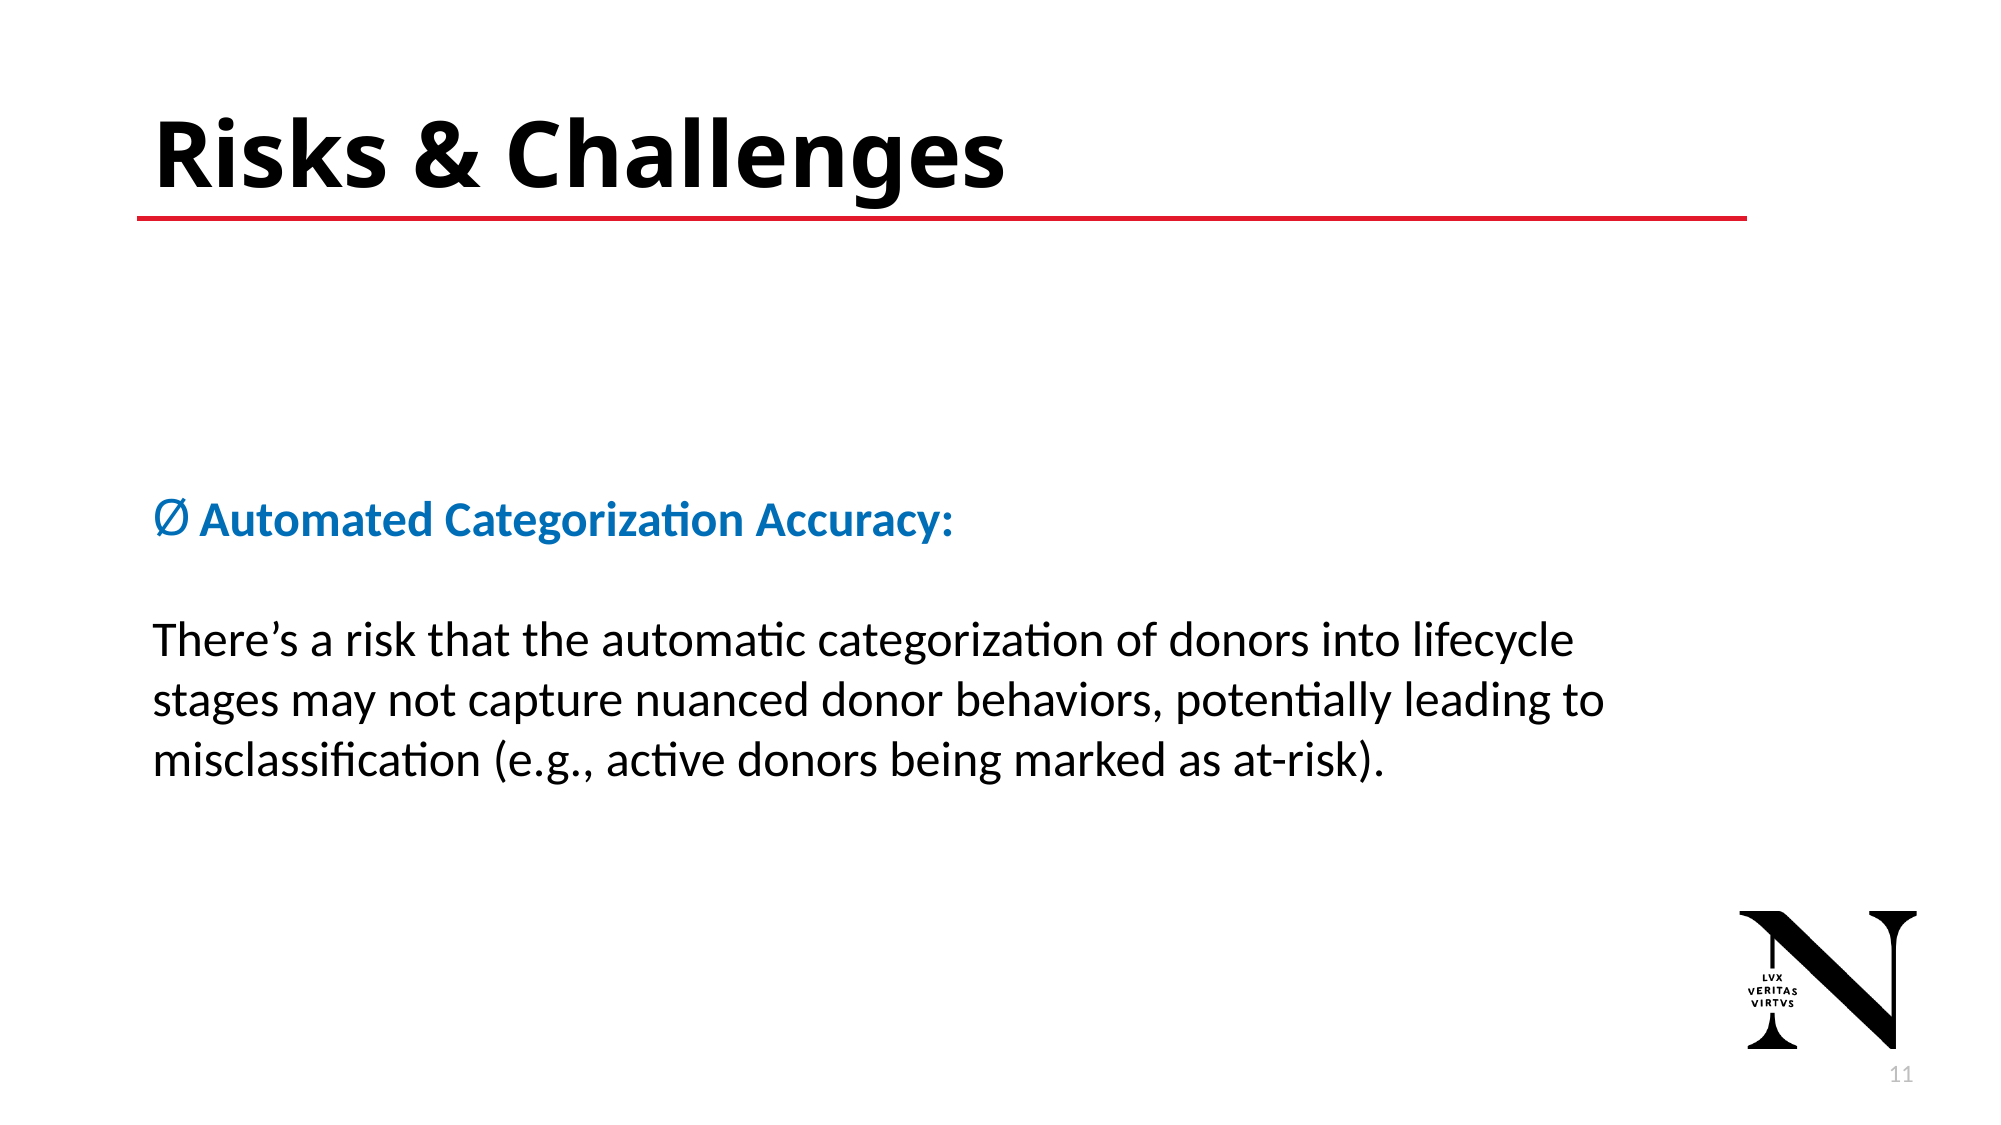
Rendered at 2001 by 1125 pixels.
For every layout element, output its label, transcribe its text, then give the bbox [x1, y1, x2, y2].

text_box Automated Categorization Accuracy: There’s a risk that the automatic categorization of donors into lifecycle stages may not capture nuanced donor behaviors, potentially leading to misclassification (e.g., active donors being marked as at-risk). [137, 418, 1682, 794]
title Risks & Challenges [137, 49, 1863, 267]
slide_number 12 [1479, 1042, 1930, 1103]
